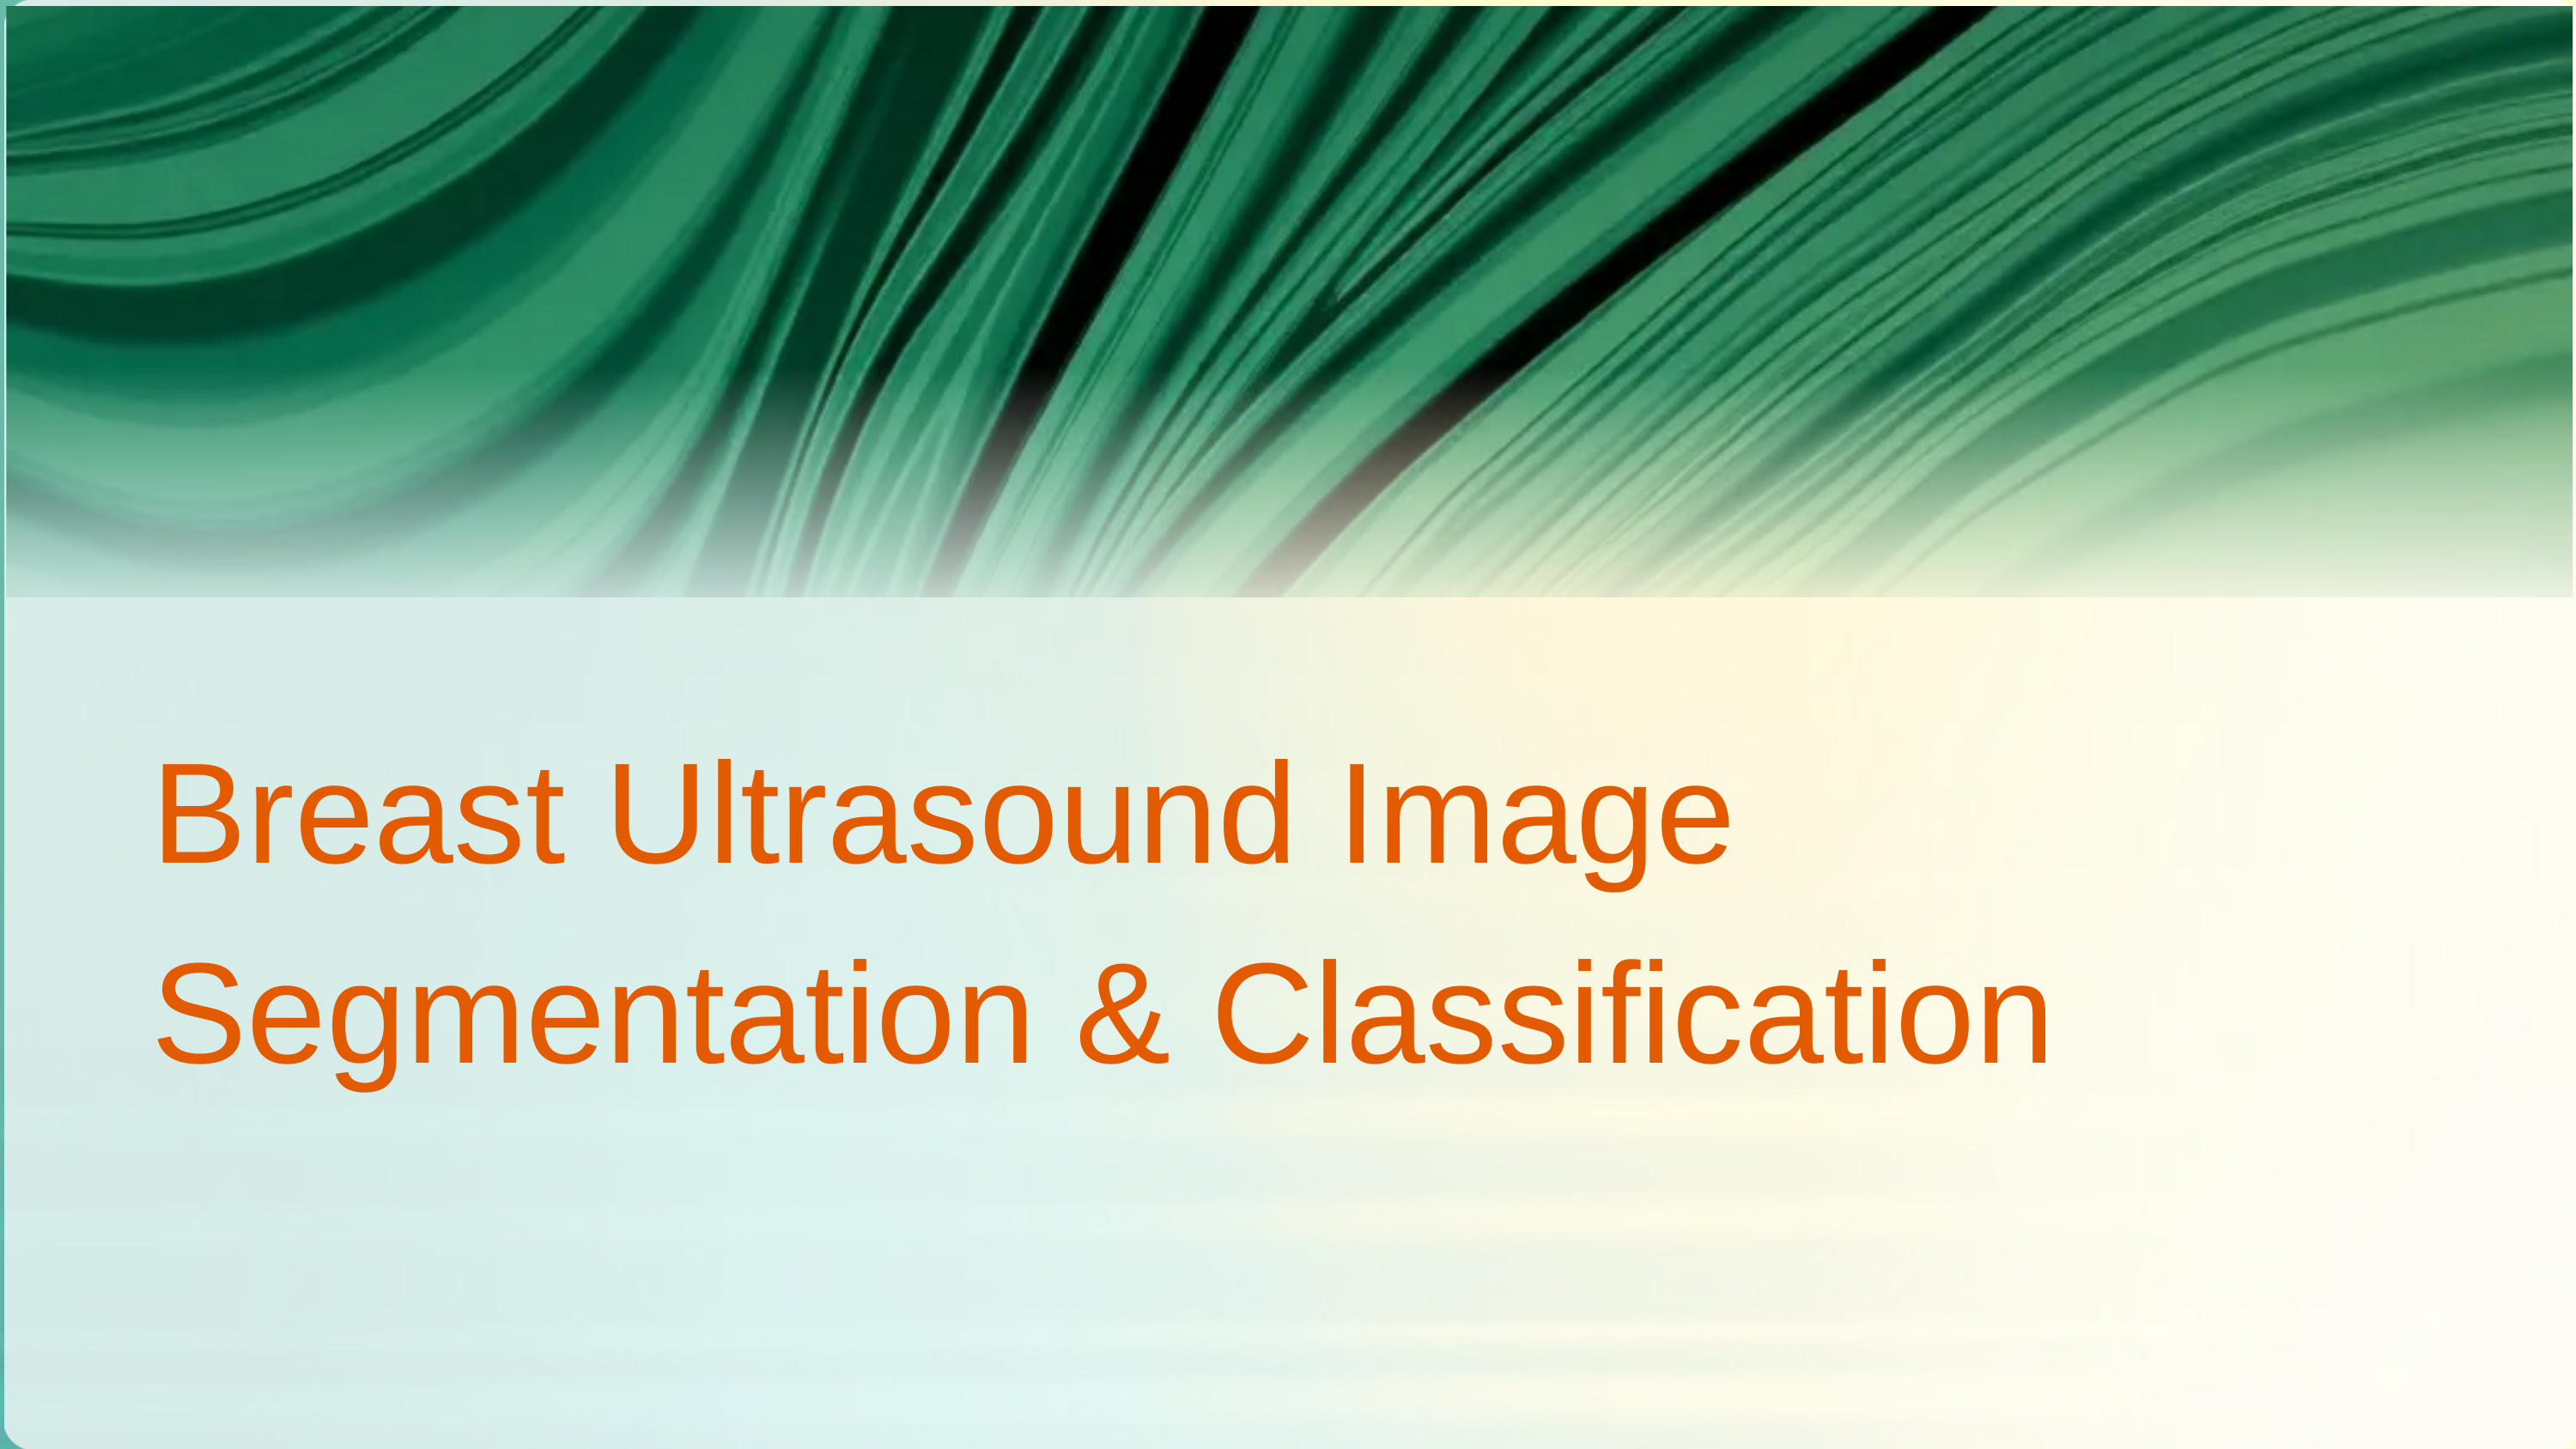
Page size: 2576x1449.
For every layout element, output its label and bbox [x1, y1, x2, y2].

text_box [3, 0, 2576, 1449]
text_box [151, 711, 2427, 1142]
text_box [0, 0, 3, 1449]
text_box [6, 6, 2573, 597]
